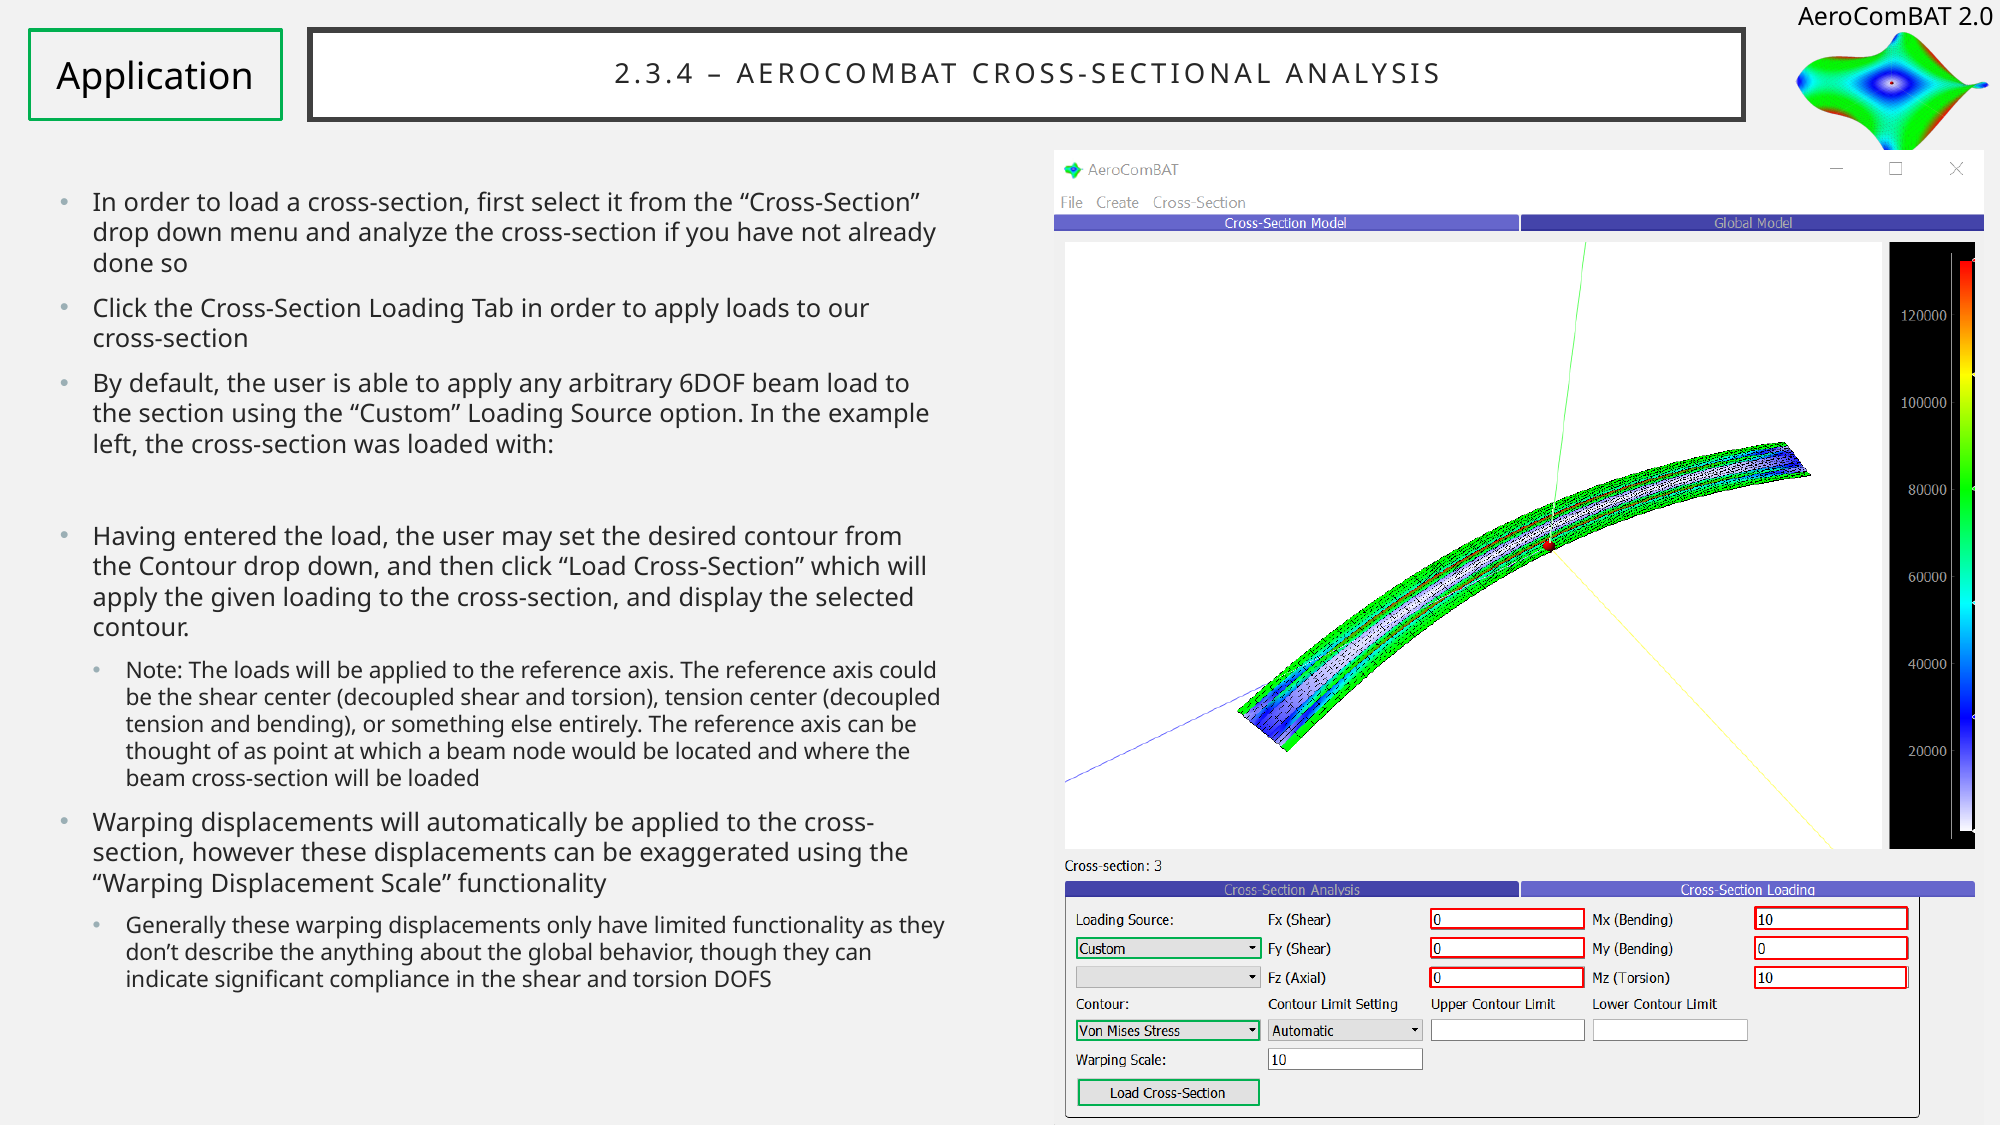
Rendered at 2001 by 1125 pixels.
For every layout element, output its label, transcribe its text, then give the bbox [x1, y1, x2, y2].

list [1054, 150, 1984, 1125]
text_box Application [28, 29, 282, 121]
title 2.3.4 – AeroComBAT cross-sectional Analysis [307, 27, 1746, 122]
picture [1794, 31, 1990, 159]
